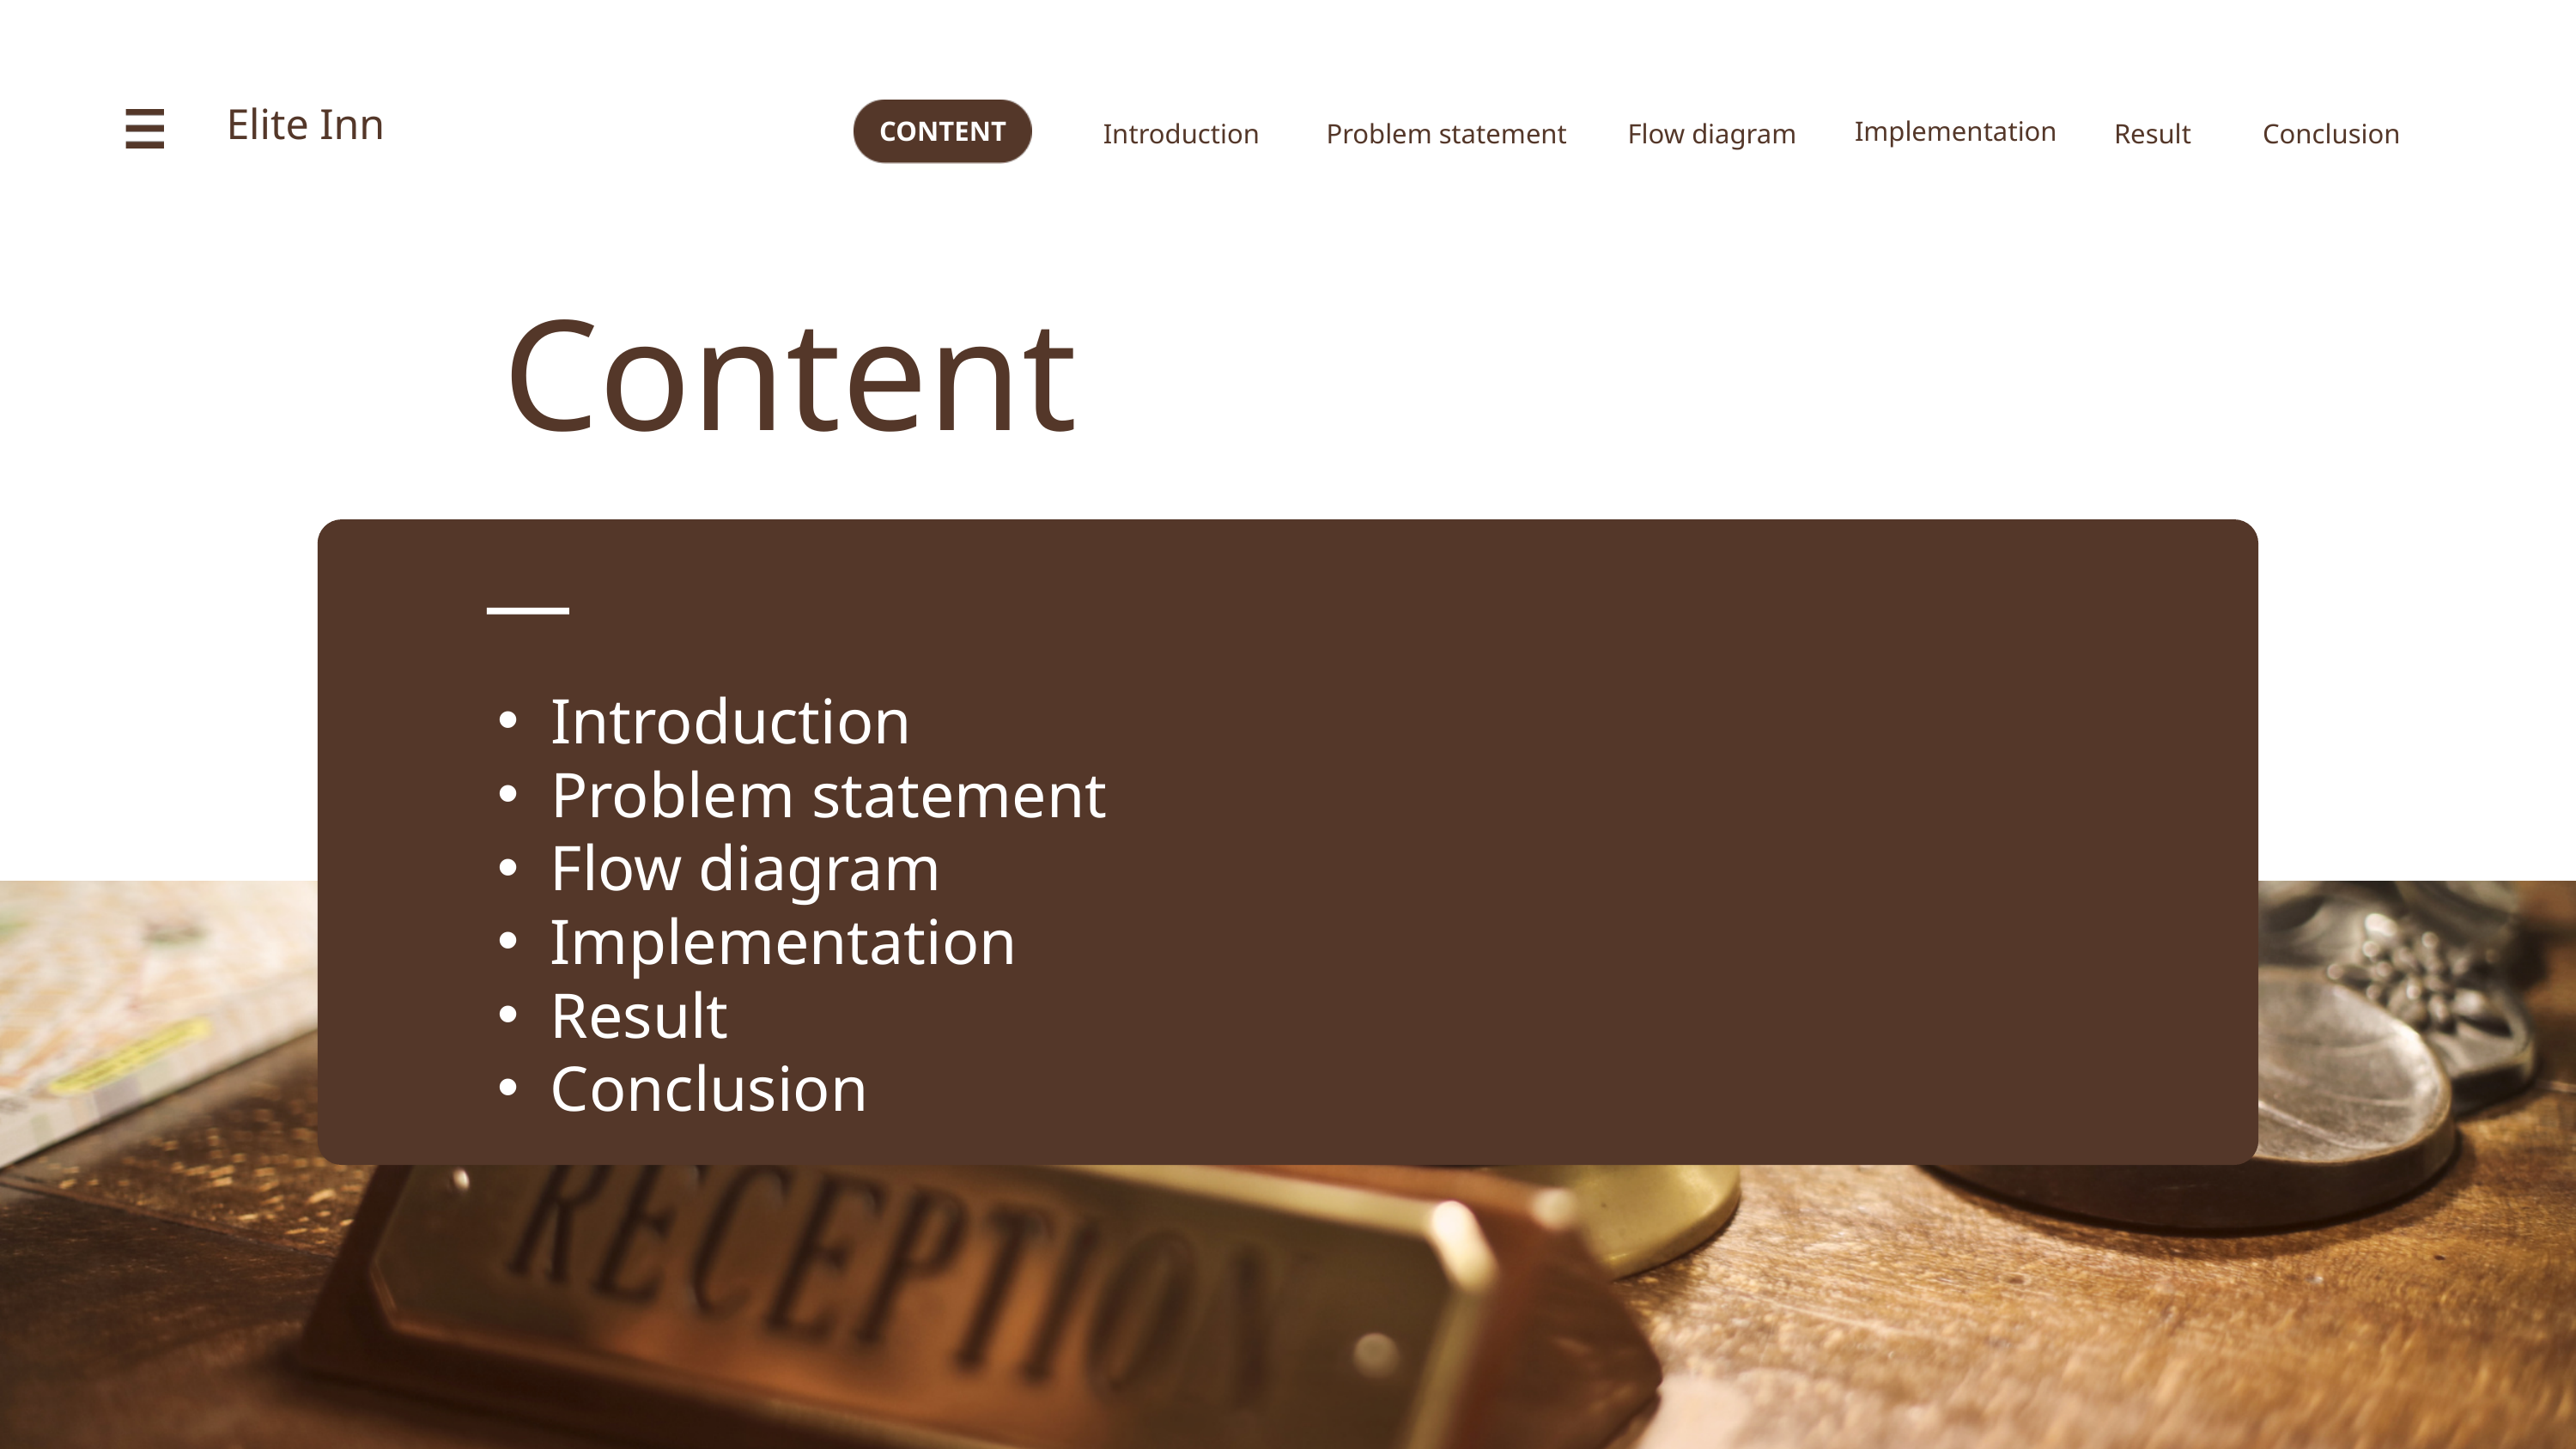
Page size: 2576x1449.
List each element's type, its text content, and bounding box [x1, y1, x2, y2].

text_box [842, 100, 2432, 165]
text_box [125, 109, 164, 149]
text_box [0, 881, 2576, 1449]
text_box Content [464, 323, 1117, 462]
text_box Elite Inn [226, 106, 528, 149]
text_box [317, 518, 2259, 1166]
